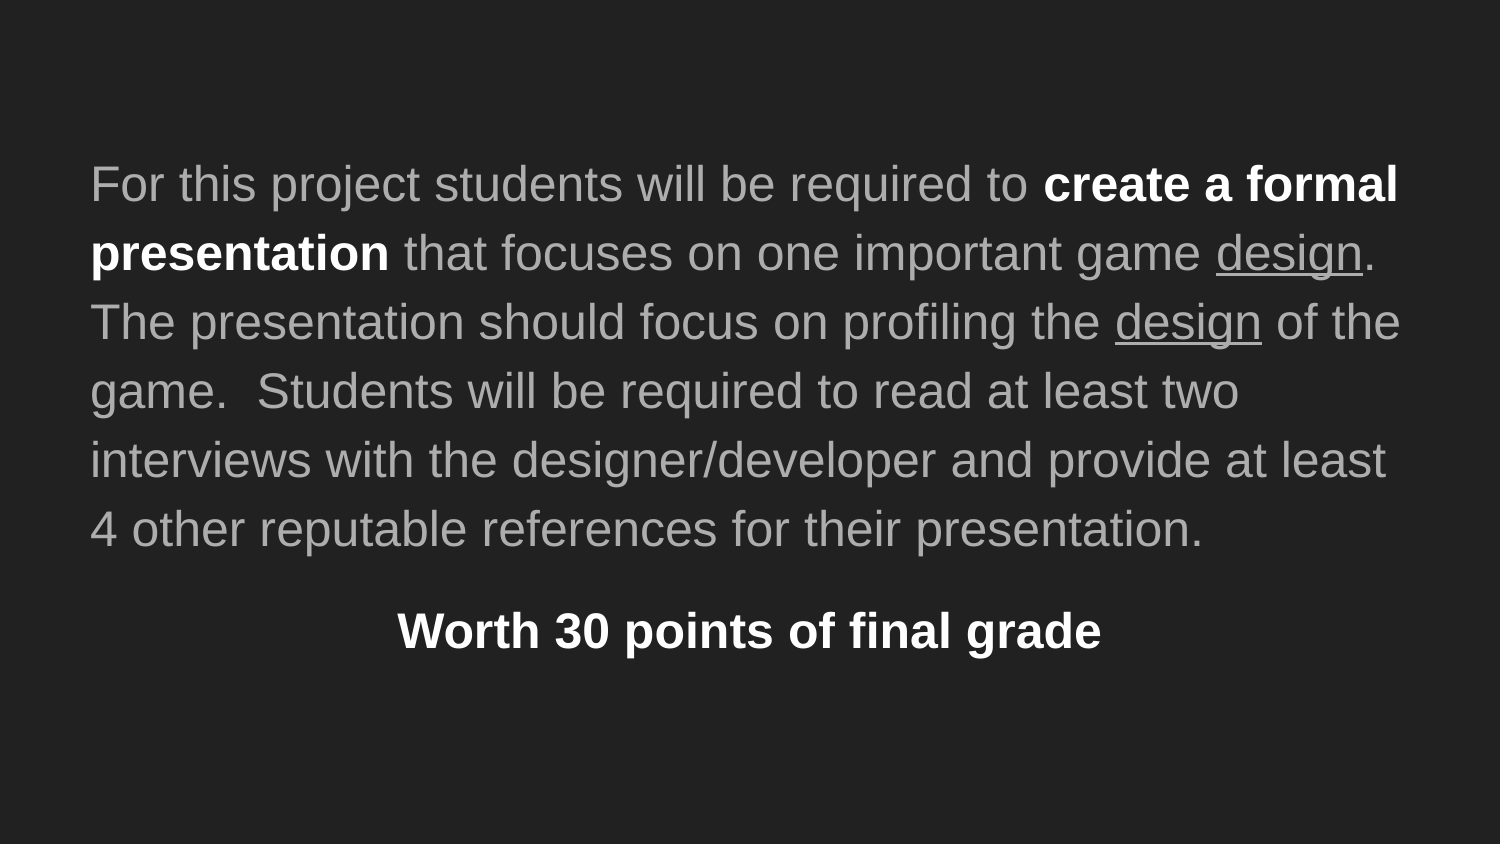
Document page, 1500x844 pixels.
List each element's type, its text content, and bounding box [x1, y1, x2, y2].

list For this project students will be required to create a formal presentation that focuses on one important game design. The presentation should focus on profiling the design of the game. Students will be required to read at least two interviews with the designer/developer and provide at least 4 other reputable references for their presentation. Worth 30 points of final grade [75, 127, 1425, 844]
